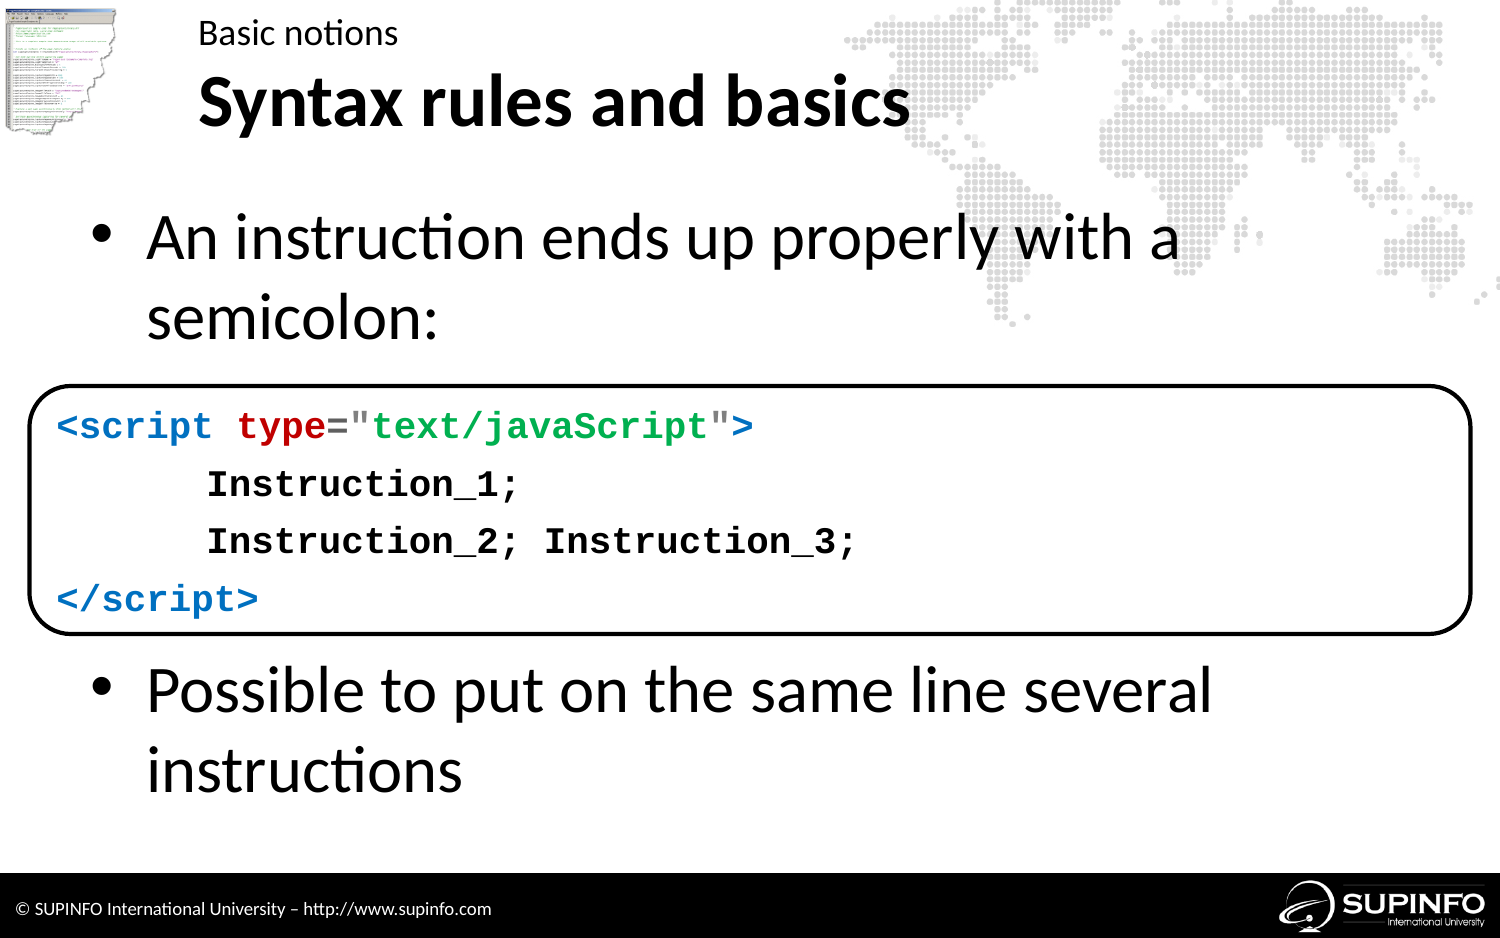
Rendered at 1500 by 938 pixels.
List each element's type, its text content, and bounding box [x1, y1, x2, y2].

title Syntax rules and basics [182, 56, 1459, 139]
text_box <script type="text/javaScript"> Instruction_1; Instruction_2; Instruction_3; </script> [27, 383, 1473, 637]
list An instruction ends up properly with a semicolon: Possible to put on the same line several instructions [74, 625, 1460, 880]
list An instruction ends up properly with a semicolon: Possible to put on the same line several instructions [74, 184, 1460, 395]
picture [844, 0, 1500, 327]
list Basic notions [182, 0, 1460, 56]
picture [5, 7, 118, 138]
picture [1269, 870, 1494, 938]
